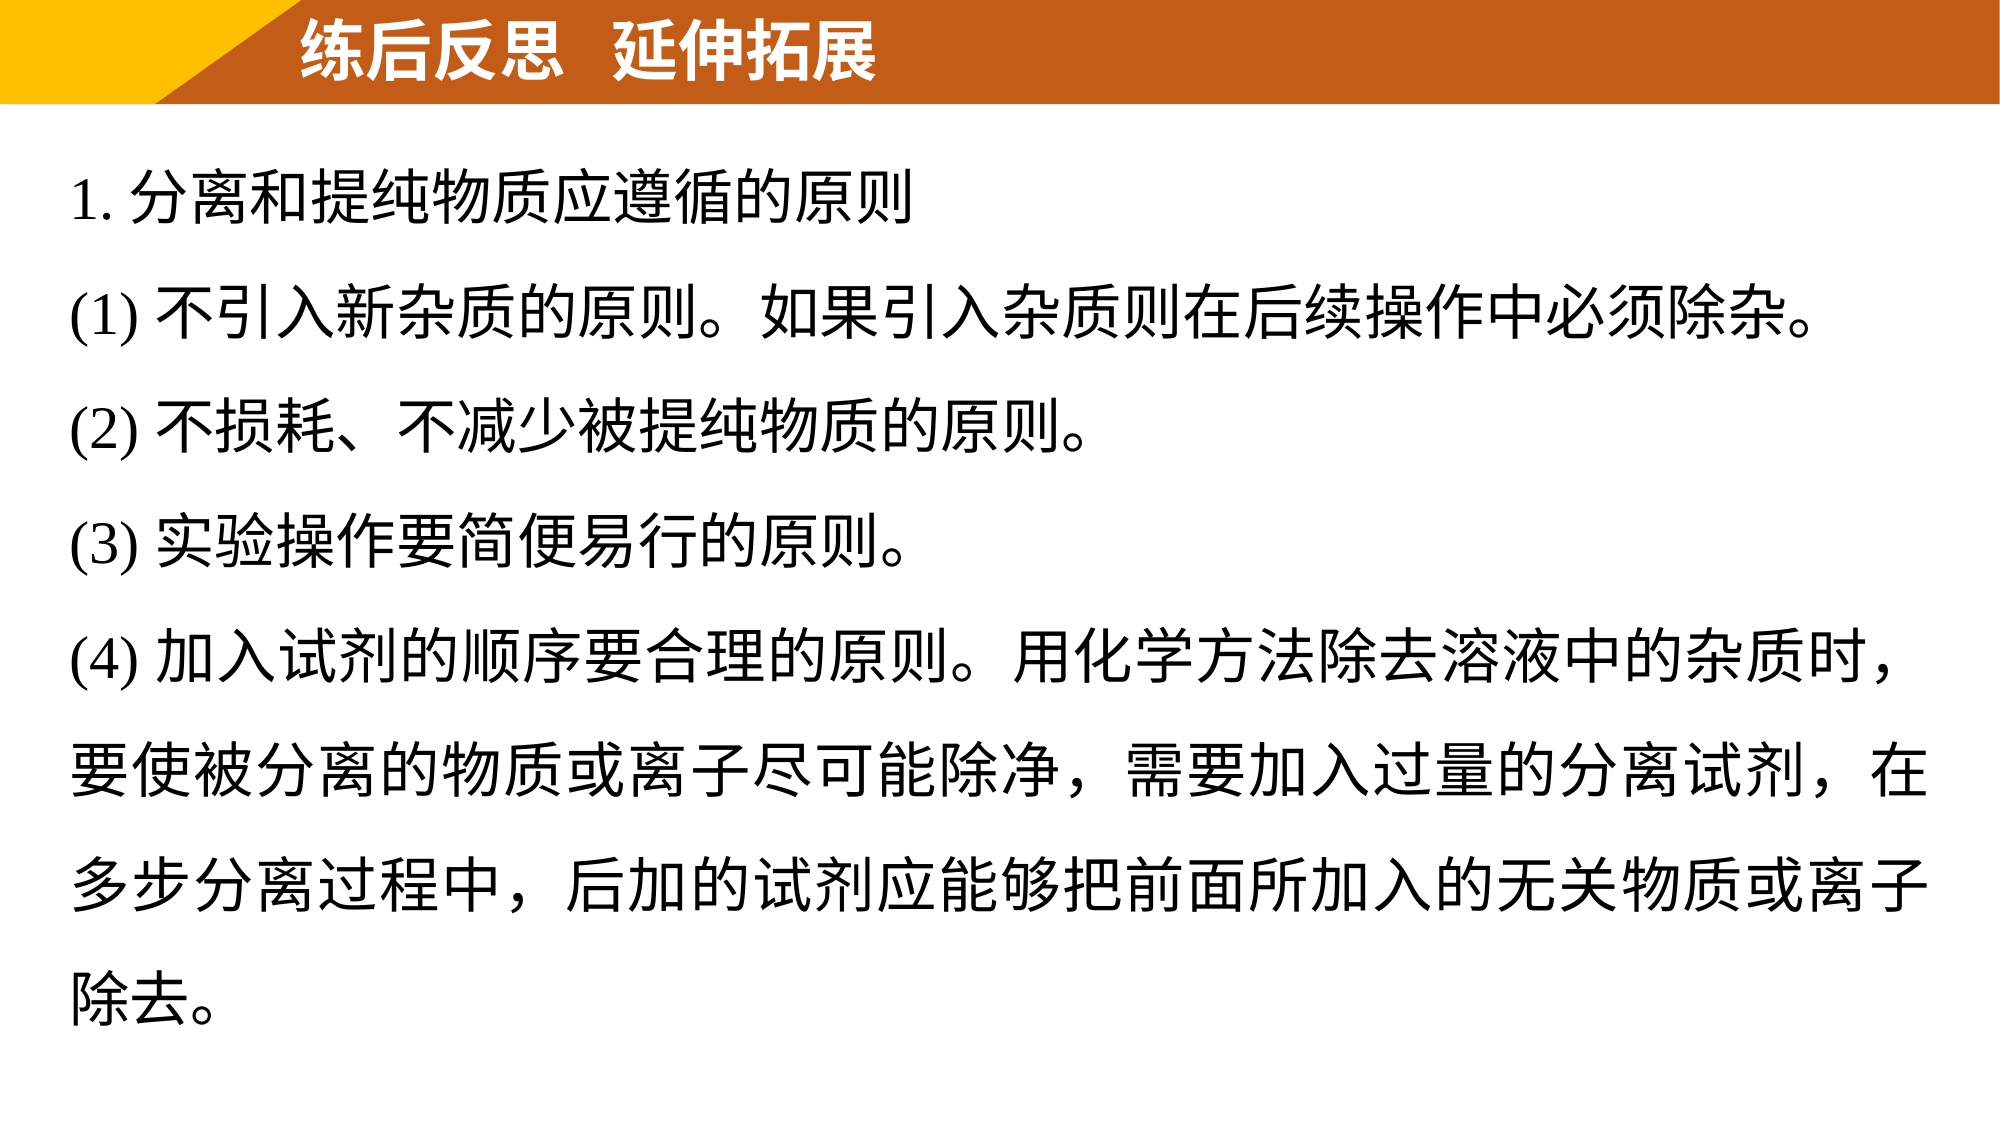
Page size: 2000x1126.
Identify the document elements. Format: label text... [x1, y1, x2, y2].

text_box 1.分离和提纯物质应遵循的原则 (1)不引入新杂质的原则。如果引入杂质则在后续操作中必须除杂。 (2)不损耗、不减少被提纯物质的原则。 (3)实验操作要简便易行的原则。 (4)加入试剂的顺序要合理的原则。用化学方法除去溶液中的杂质时，要使被分离的物质或离子尽可能除净，需要加入过量的分离试剂，在多步分离过程中，后加的试剂应能够把前面所加入的无关物质或离子除去。 [54, 109, 1945, 1042]
text_box 练后反思 延伸拓展 [279, 0, 923, 99]
